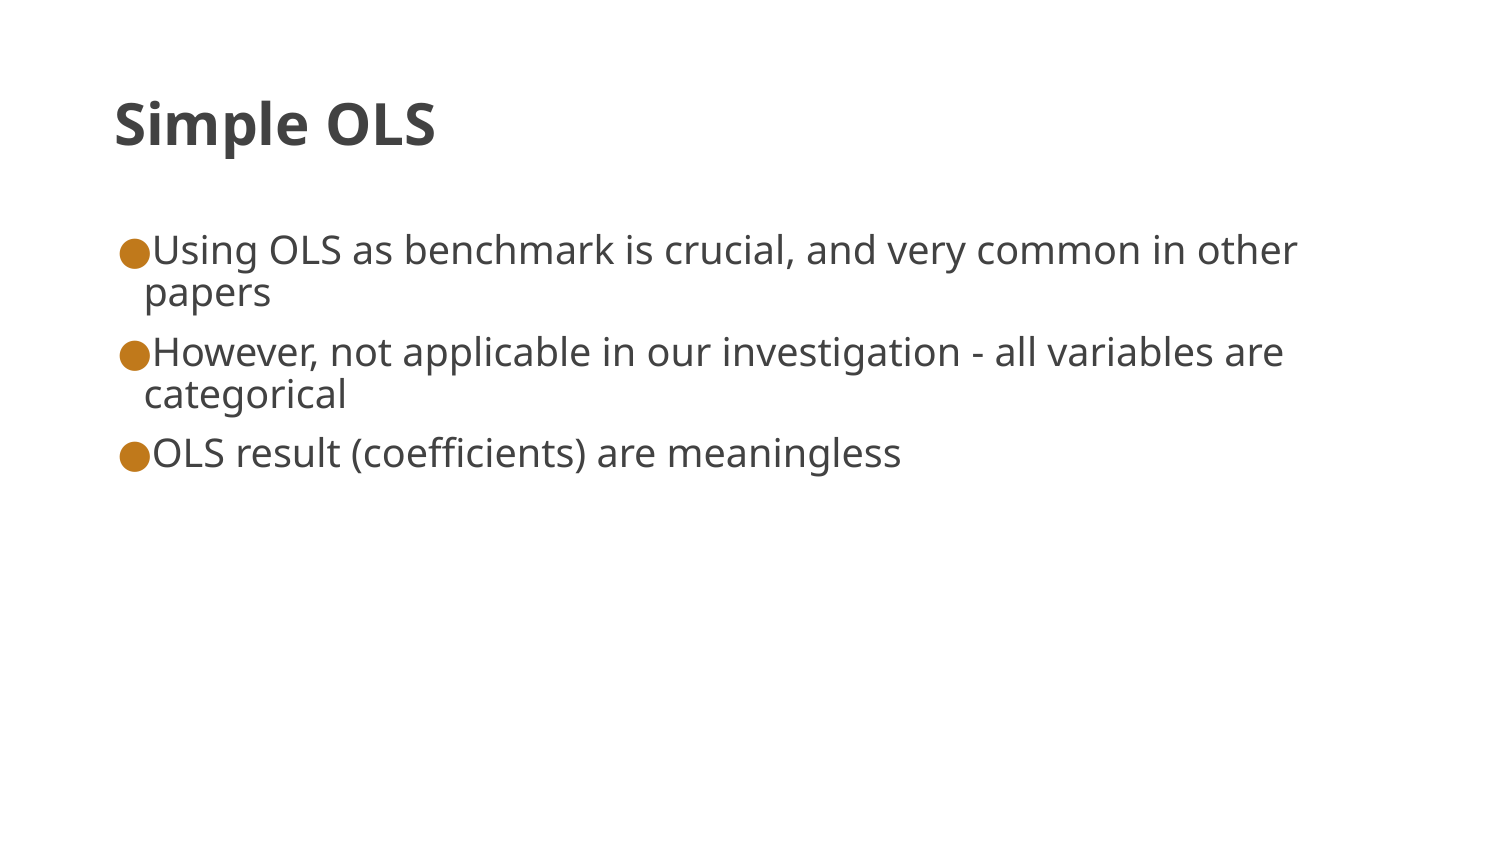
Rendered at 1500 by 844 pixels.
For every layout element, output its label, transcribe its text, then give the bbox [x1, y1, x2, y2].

list Using OLS as benchmark is crucial, and very common in other papers However, not applicable in our investigation - all variables are categorical OLS result (coefficients) are meaningless [103, 224, 1397, 760]
title Simple OLS [103, 44, 1397, 208]
